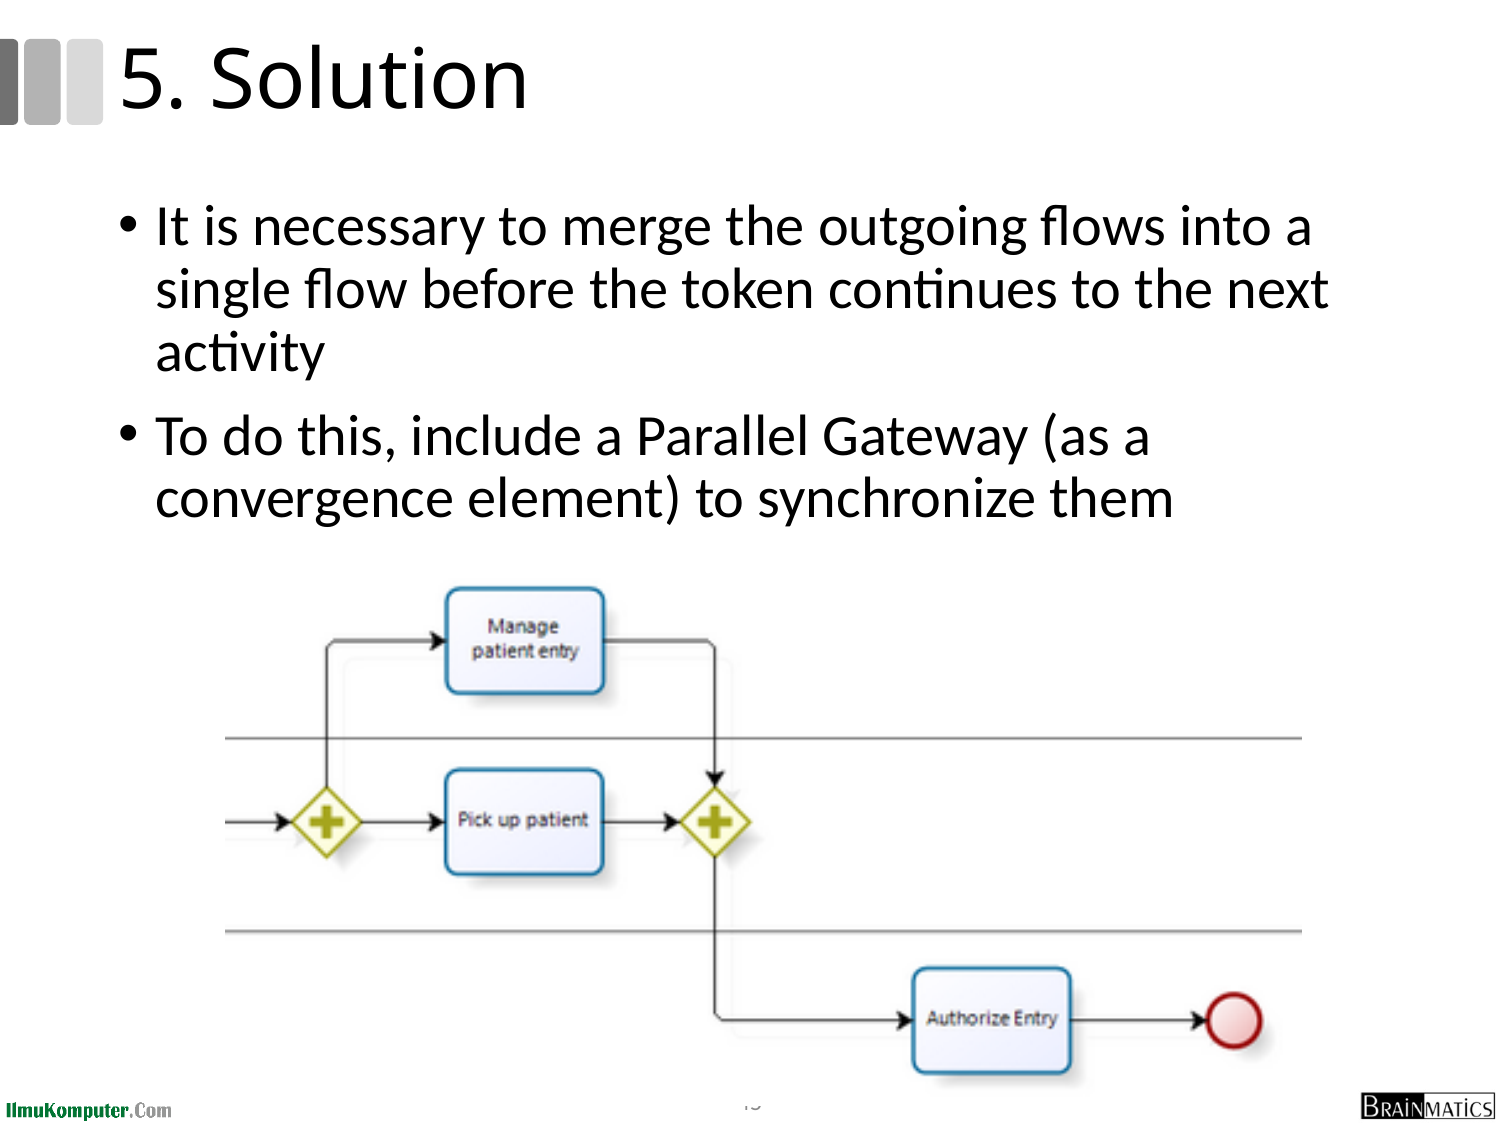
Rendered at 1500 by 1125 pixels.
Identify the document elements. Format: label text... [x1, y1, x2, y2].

title 5. Solution [103, 24, 1498, 138]
picture [4, 1095, 173, 1125]
list It is necessary to merge the outgoing flows into a single flow before the token continues to the next activity To do this, include a Parallel Gateway (as a convergence element) to synchronize them [103, 187, 1397, 1063]
slide_number 45 [581, 1106, 919, 1125]
picture [225, 555, 1302, 1106]
picture [1358, 1089, 1498, 1123]
